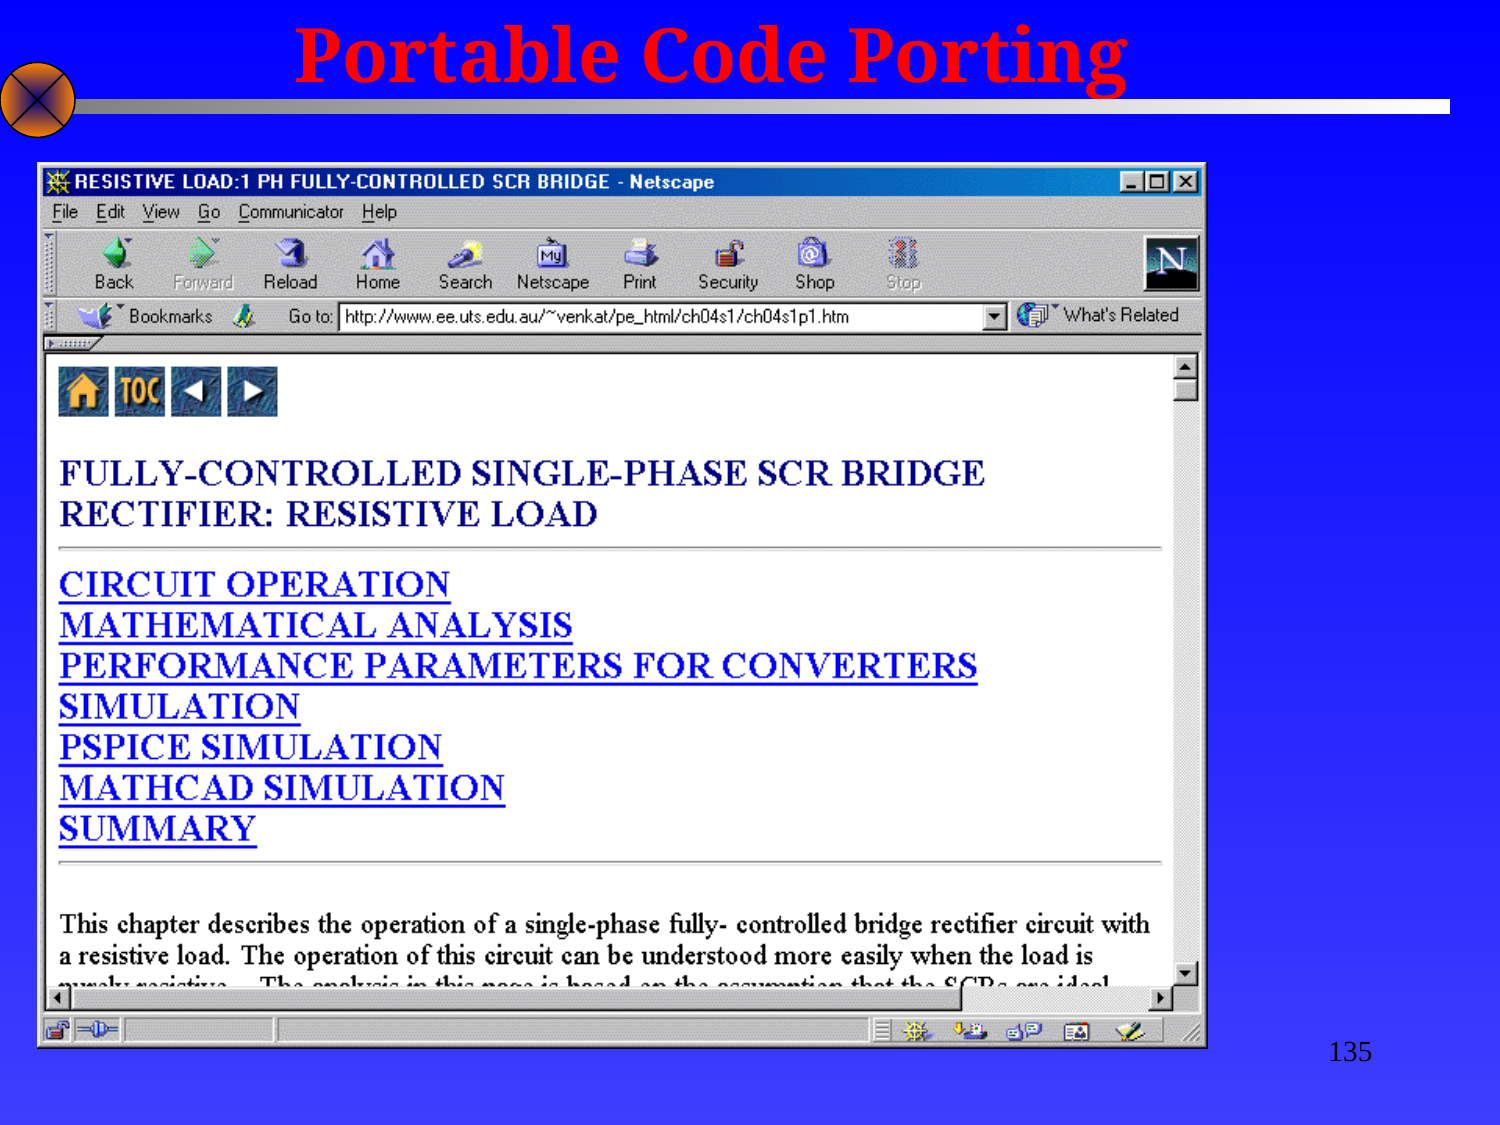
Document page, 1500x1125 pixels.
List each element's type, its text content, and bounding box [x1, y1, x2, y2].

text_box Portable Code Porting [187, 0, 1238, 99]
text_box [0, 62, 75, 138]
slide_number 135 [1074, 1025, 1388, 1100]
text_box [73, 99, 1450, 114]
picture [37, 162, 1208, 1049]
